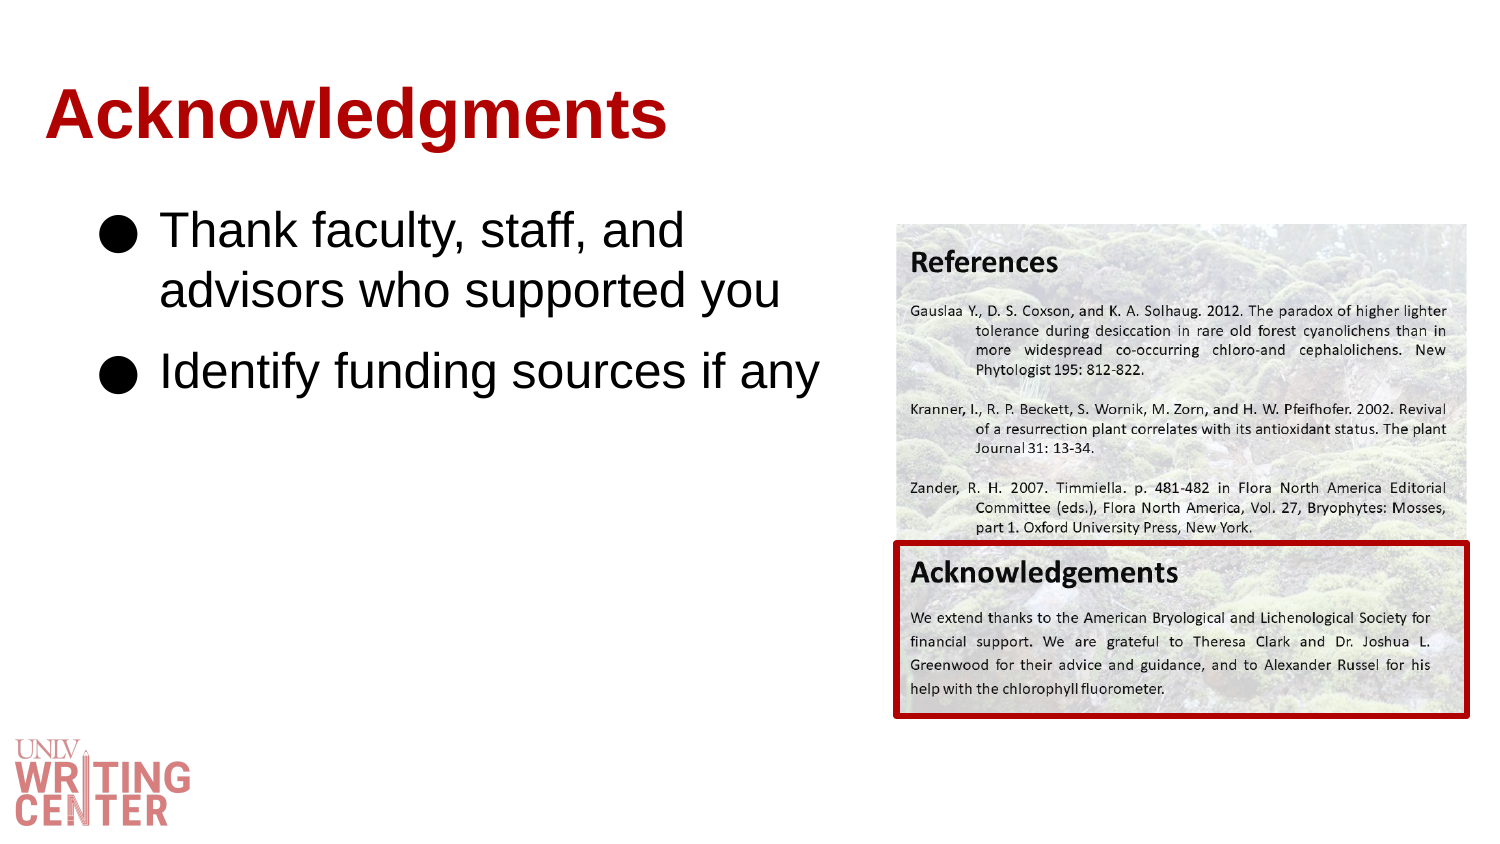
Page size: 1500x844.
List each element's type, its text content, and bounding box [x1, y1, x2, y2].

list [896, 224, 1467, 717]
title Acknowledgments [33, 34, 1328, 198]
list Thank faculty, staff, and advisors who supported you Identify funding sources if any [72, 192, 897, 728]
